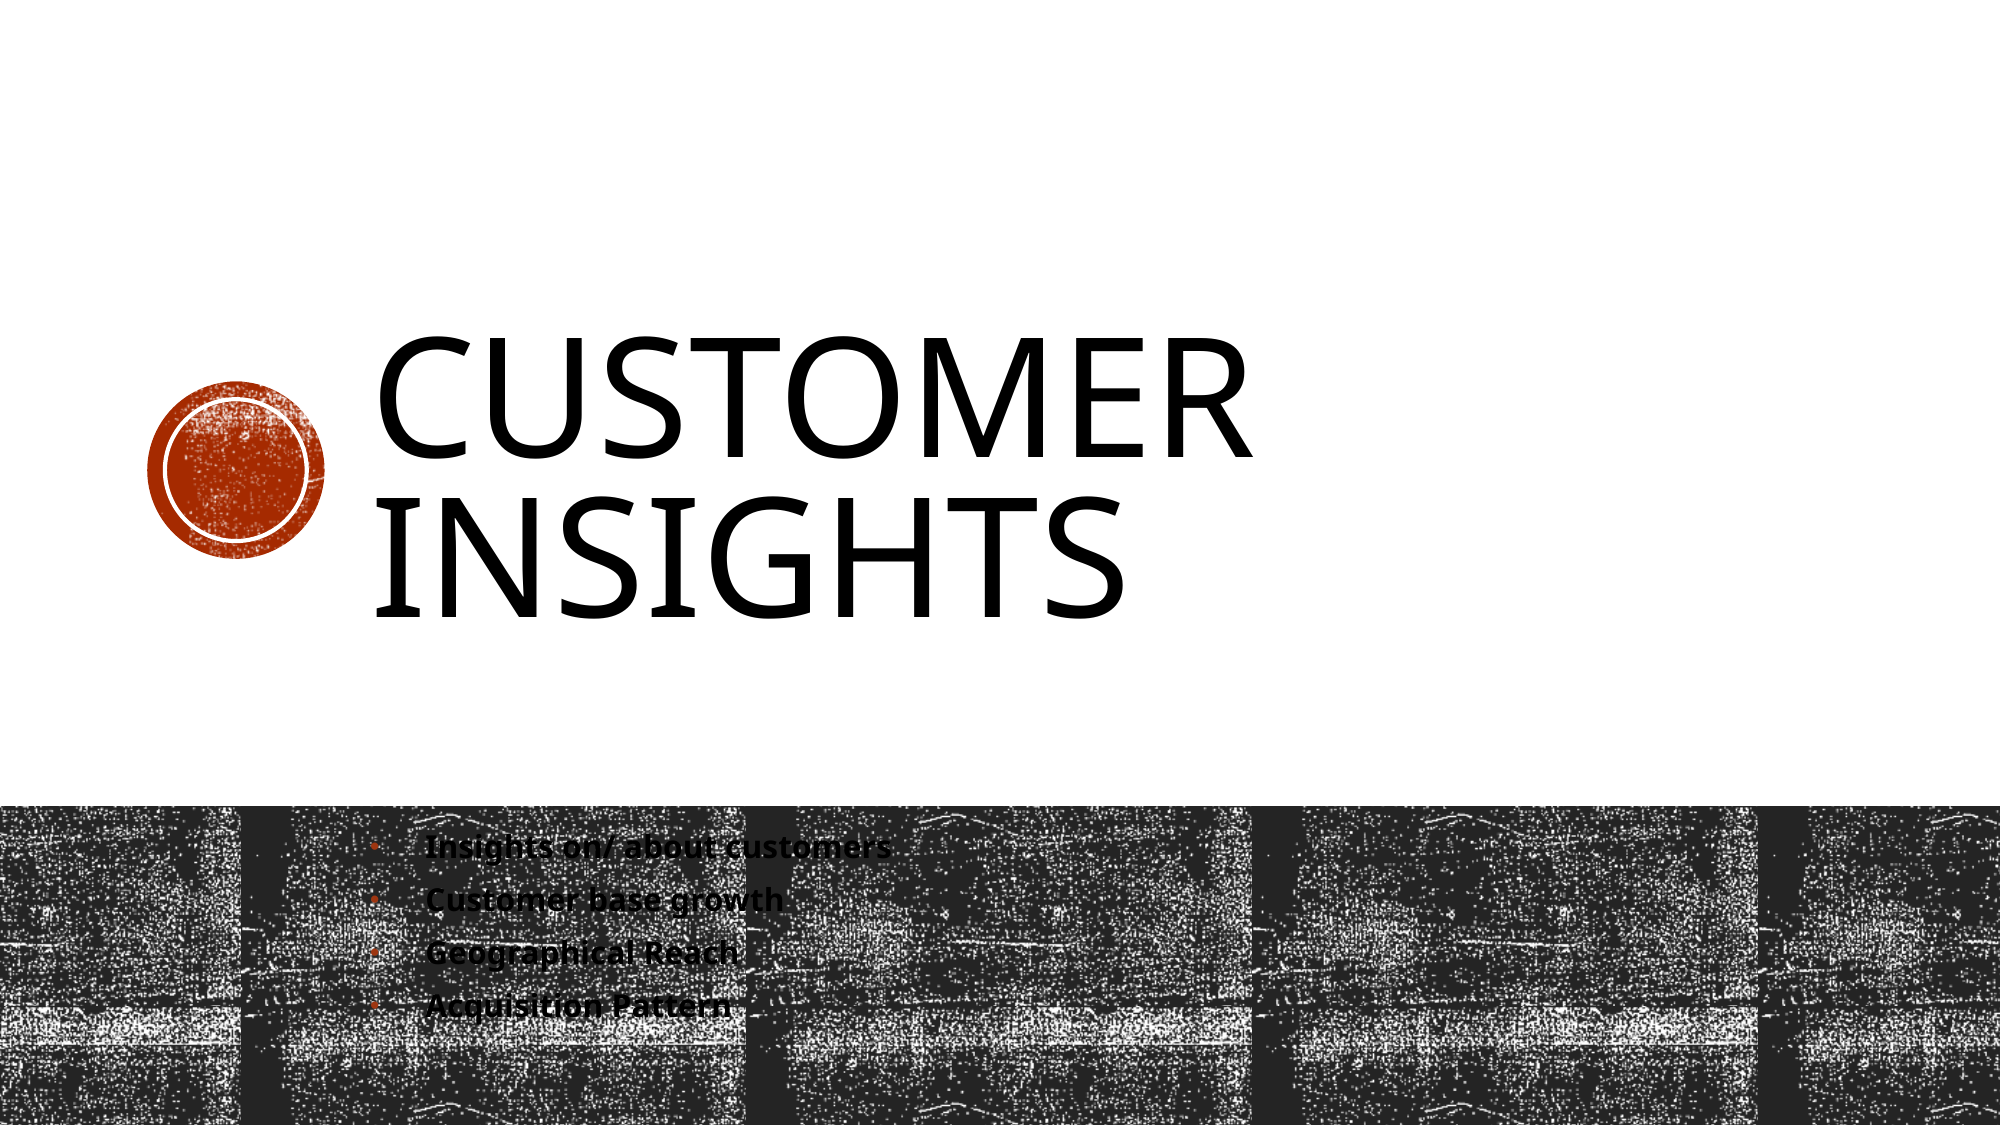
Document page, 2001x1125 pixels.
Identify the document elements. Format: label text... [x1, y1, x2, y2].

title Customer Insights [355, 201, 1878, 779]
list Insights on/ about customers Customer base growth Geographical Reach Acquisition Pattern [355, 823, 1841, 1033]
